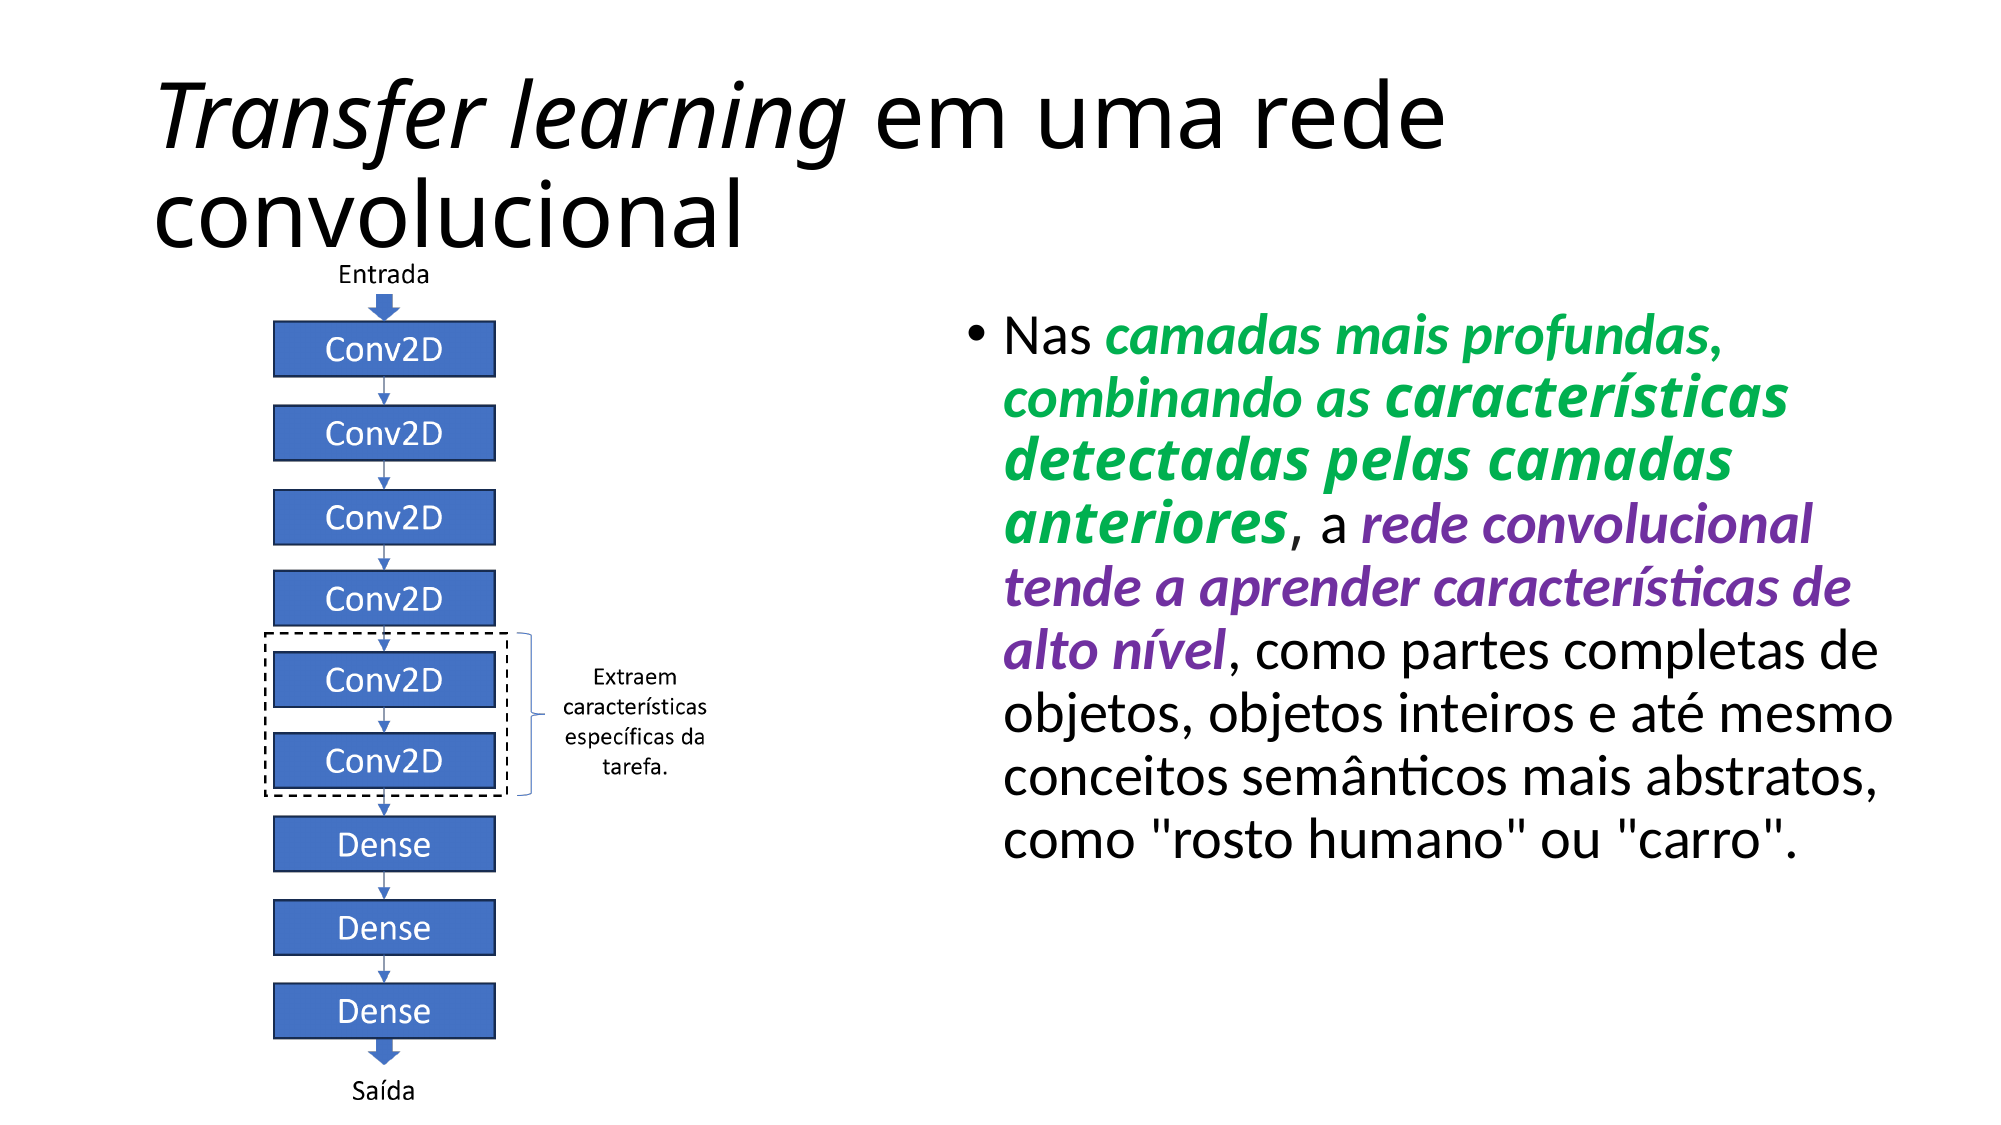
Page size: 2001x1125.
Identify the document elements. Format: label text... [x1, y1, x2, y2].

title Transfer learning em uma rede convolucional [137, 59, 1863, 278]
picture [264, 247, 739, 1125]
list Nas camadas mais profundas, combinando as características detectadas pelas camadas anteriores, a rede convolucional tende a aprender características de alto nível, como partes completas de objetos, objetos inteiros e até mesmo conceitos semânticos mais abstratos, como "rosto humano" ou "carro". [951, 296, 1971, 1125]
